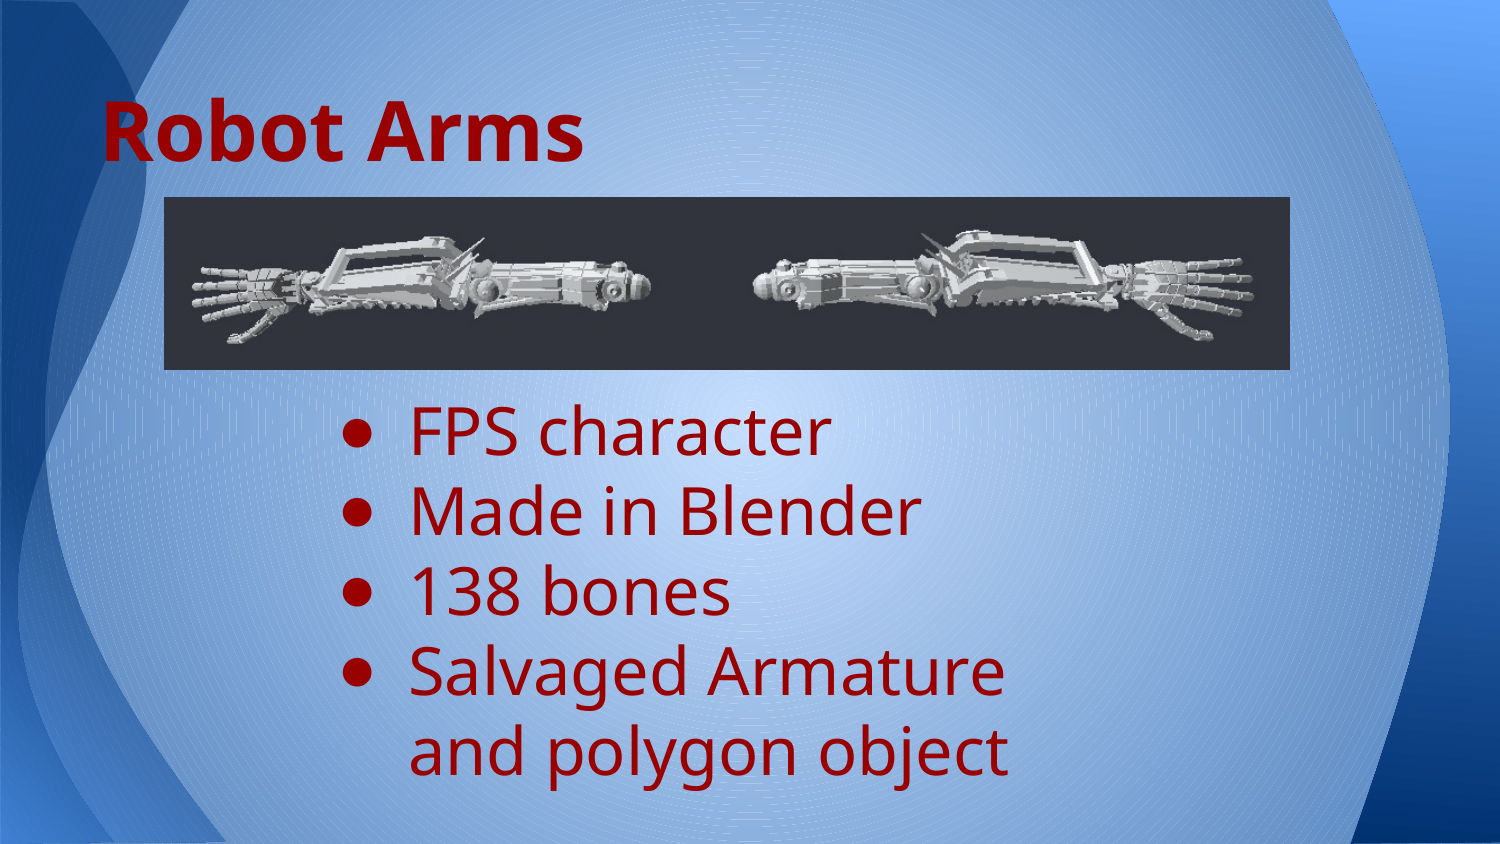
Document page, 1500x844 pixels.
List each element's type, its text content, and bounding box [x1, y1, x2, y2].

title Robot Arms [84, 30, 1435, 194]
list FPS character Made in Blender 138 bones Salvaged Armature and polygon object [318, 378, 1049, 844]
picture [164, 197, 1290, 370]
